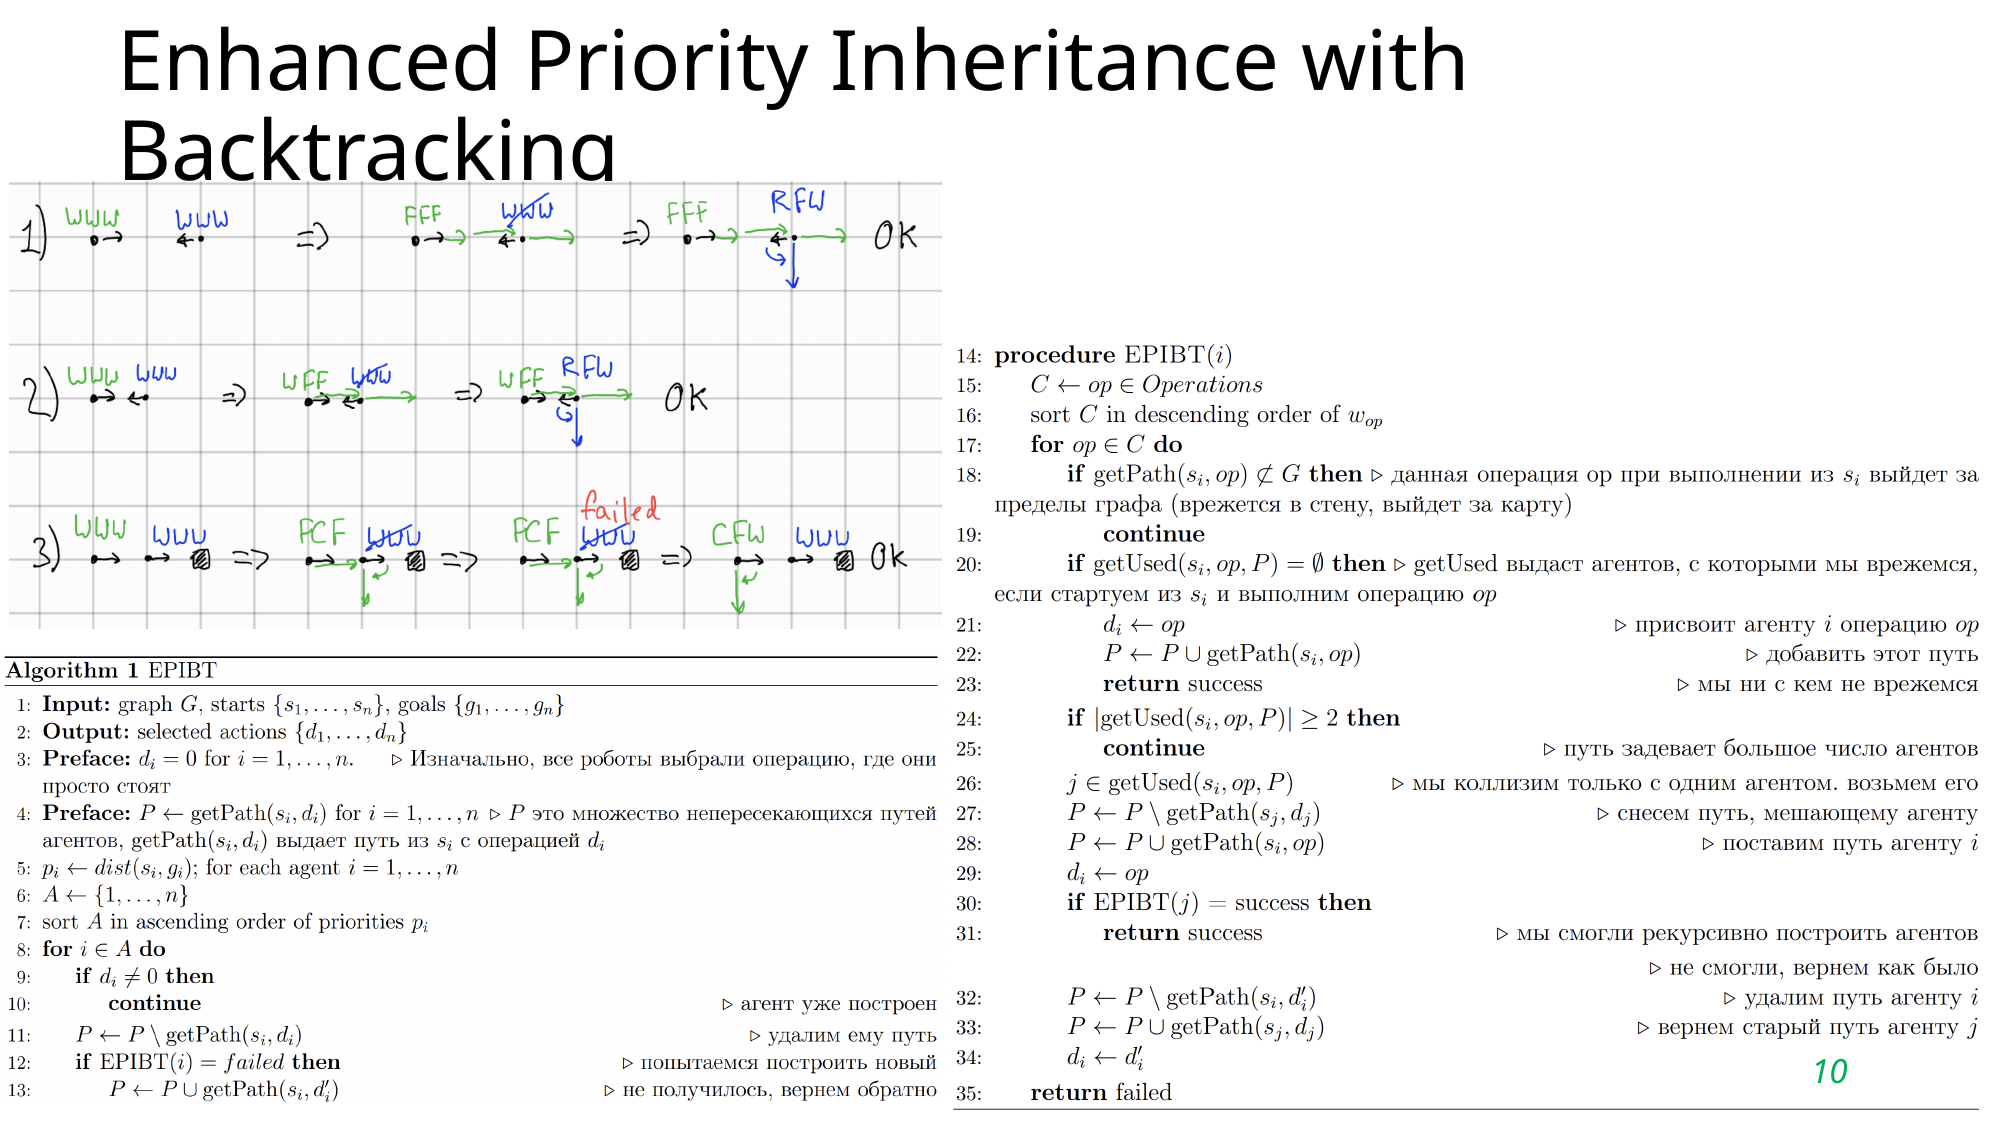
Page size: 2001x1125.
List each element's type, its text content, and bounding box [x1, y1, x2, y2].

picture [0, 338, 2000, 1125]
picture [8, 181, 942, 630]
title Enhanced Priority Inheritance with Backtracking [102, 0, 1886, 218]
